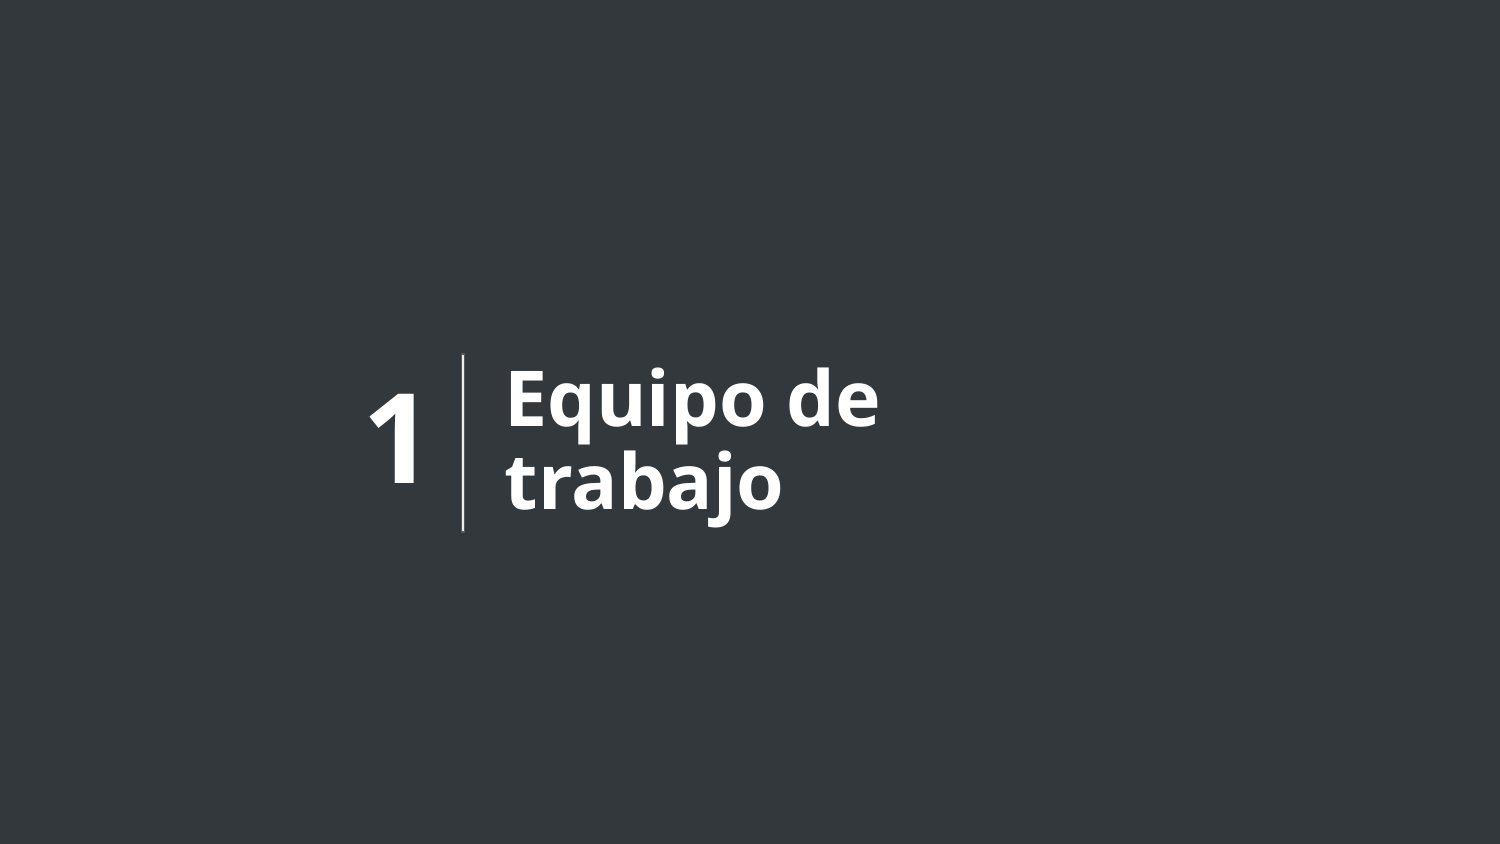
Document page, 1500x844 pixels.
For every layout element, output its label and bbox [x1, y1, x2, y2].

text_box [346, 247, 1154, 639]
